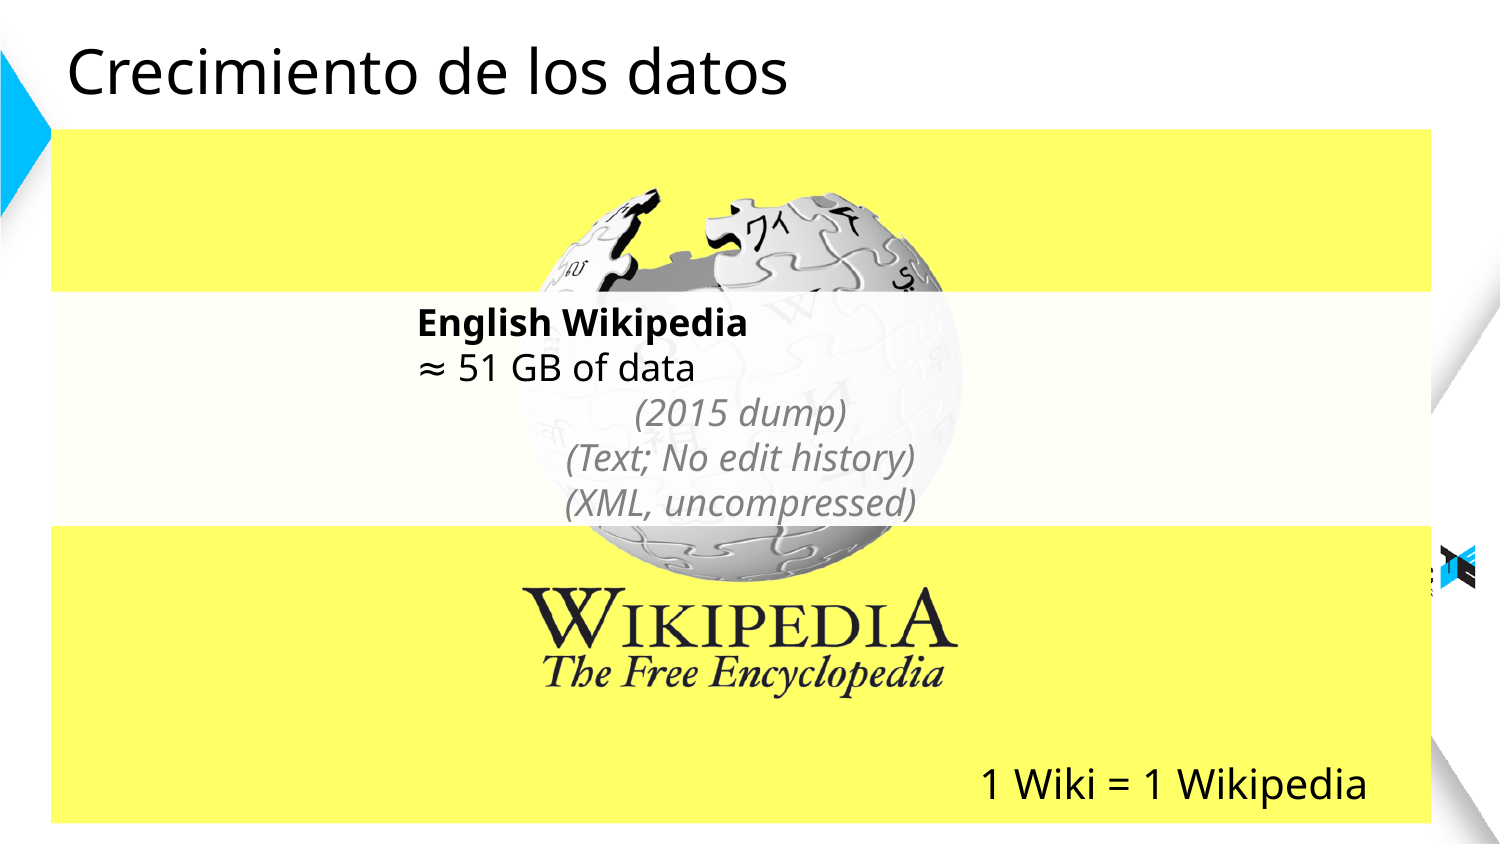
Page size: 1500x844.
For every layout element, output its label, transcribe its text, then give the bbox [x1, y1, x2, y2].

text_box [51, 129, 1431, 824]
picture [0, 0, 1500, 844]
title Crecimiento de los datos [51, 25, 1449, 130]
